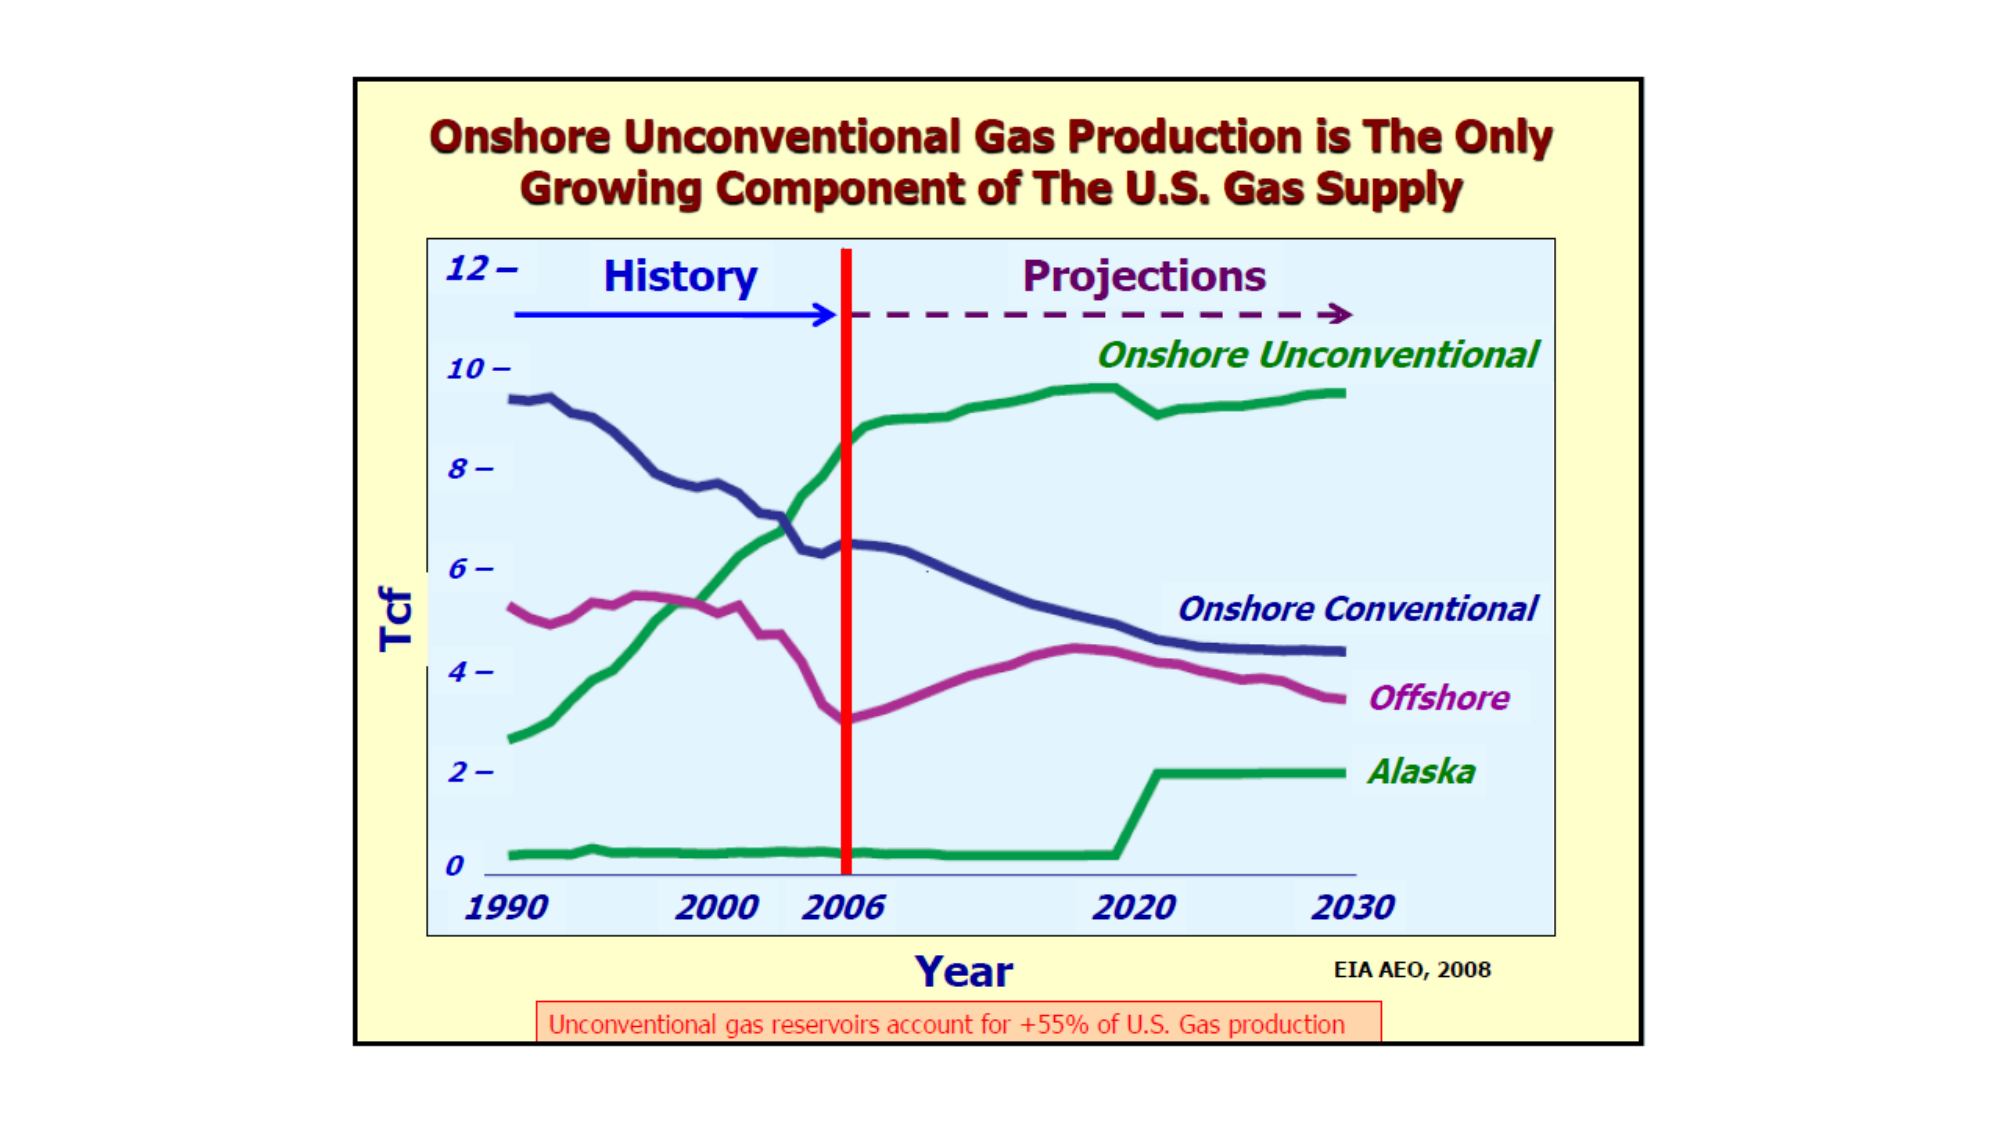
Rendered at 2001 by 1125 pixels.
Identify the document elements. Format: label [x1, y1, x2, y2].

picture [350, 74, 1650, 1051]
